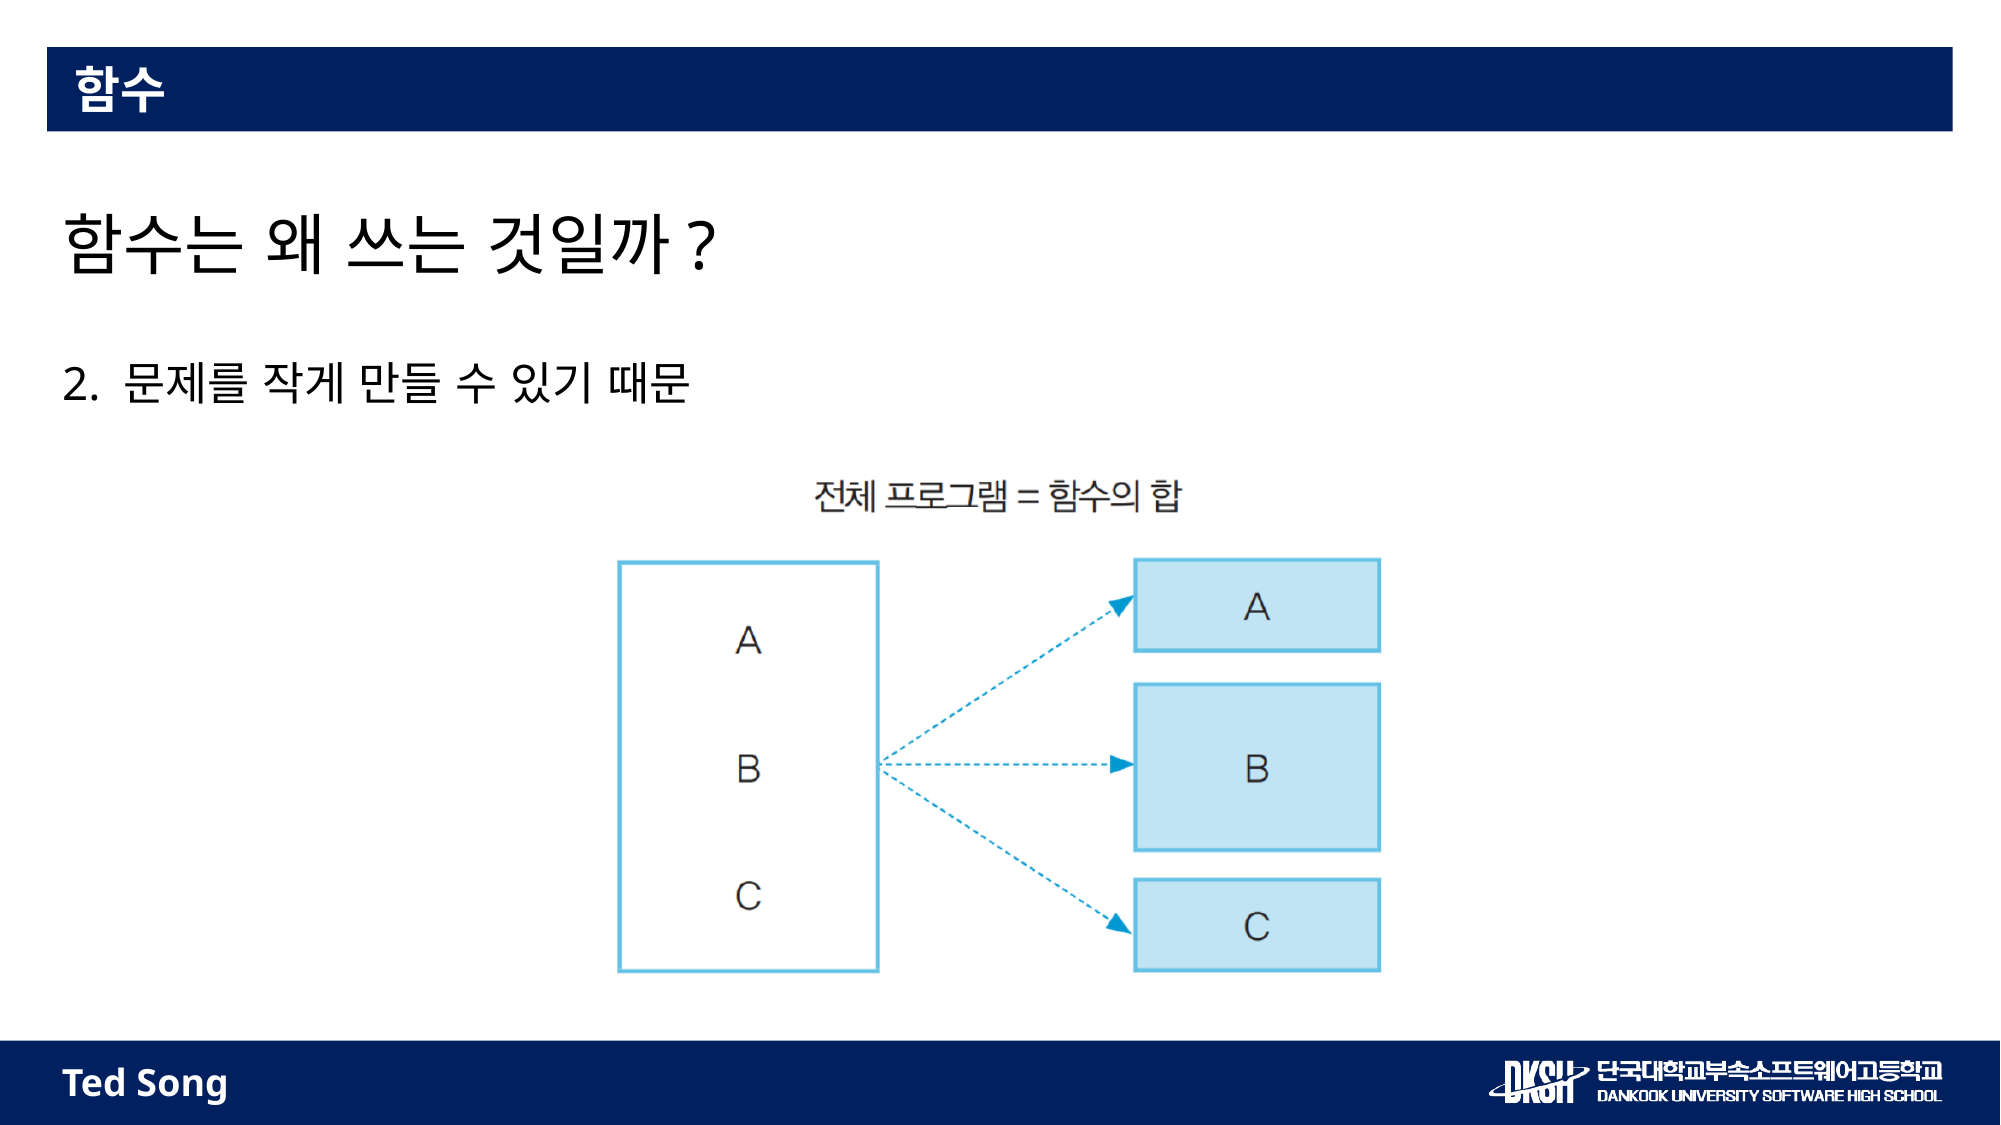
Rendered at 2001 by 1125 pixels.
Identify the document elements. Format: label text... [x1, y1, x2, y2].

picture [593, 453, 1407, 1002]
text_box [46, 46, 1954, 132]
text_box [0, 1040, 2000, 1125]
text_box 함수 [59, 51, 182, 127]
text_box 함수는 왜 쓰는 것일까? 2. 문제를 작게 만들 수 있기 때문 [47, 195, 1953, 418]
